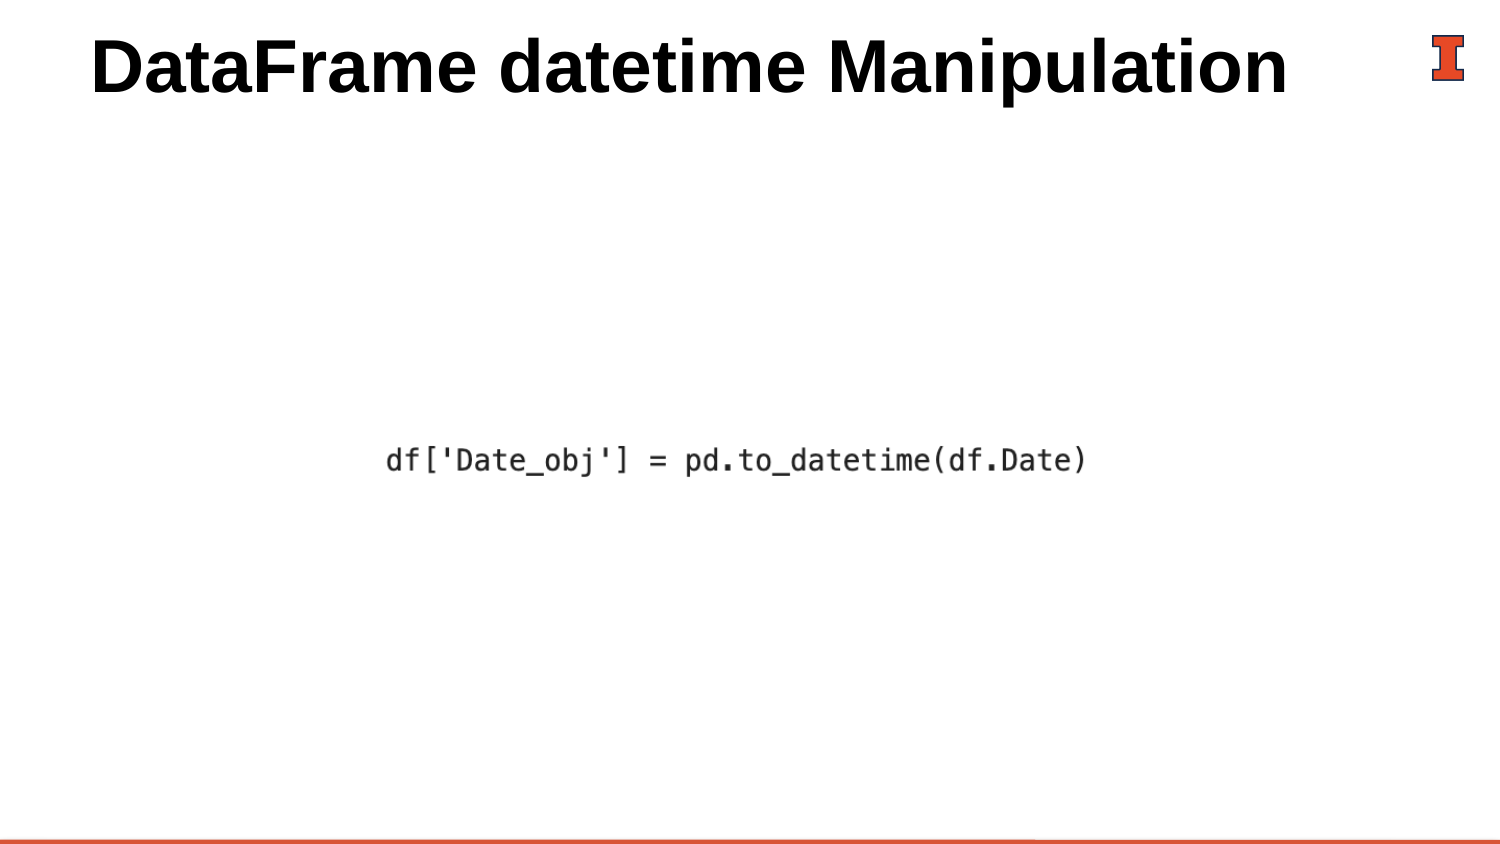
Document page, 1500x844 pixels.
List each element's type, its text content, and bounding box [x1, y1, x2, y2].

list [375, 430, 1103, 492]
title DataFrame datetime Manipulation [75, 10, 1404, 128]
picture [1432, 35, 1464, 81]
